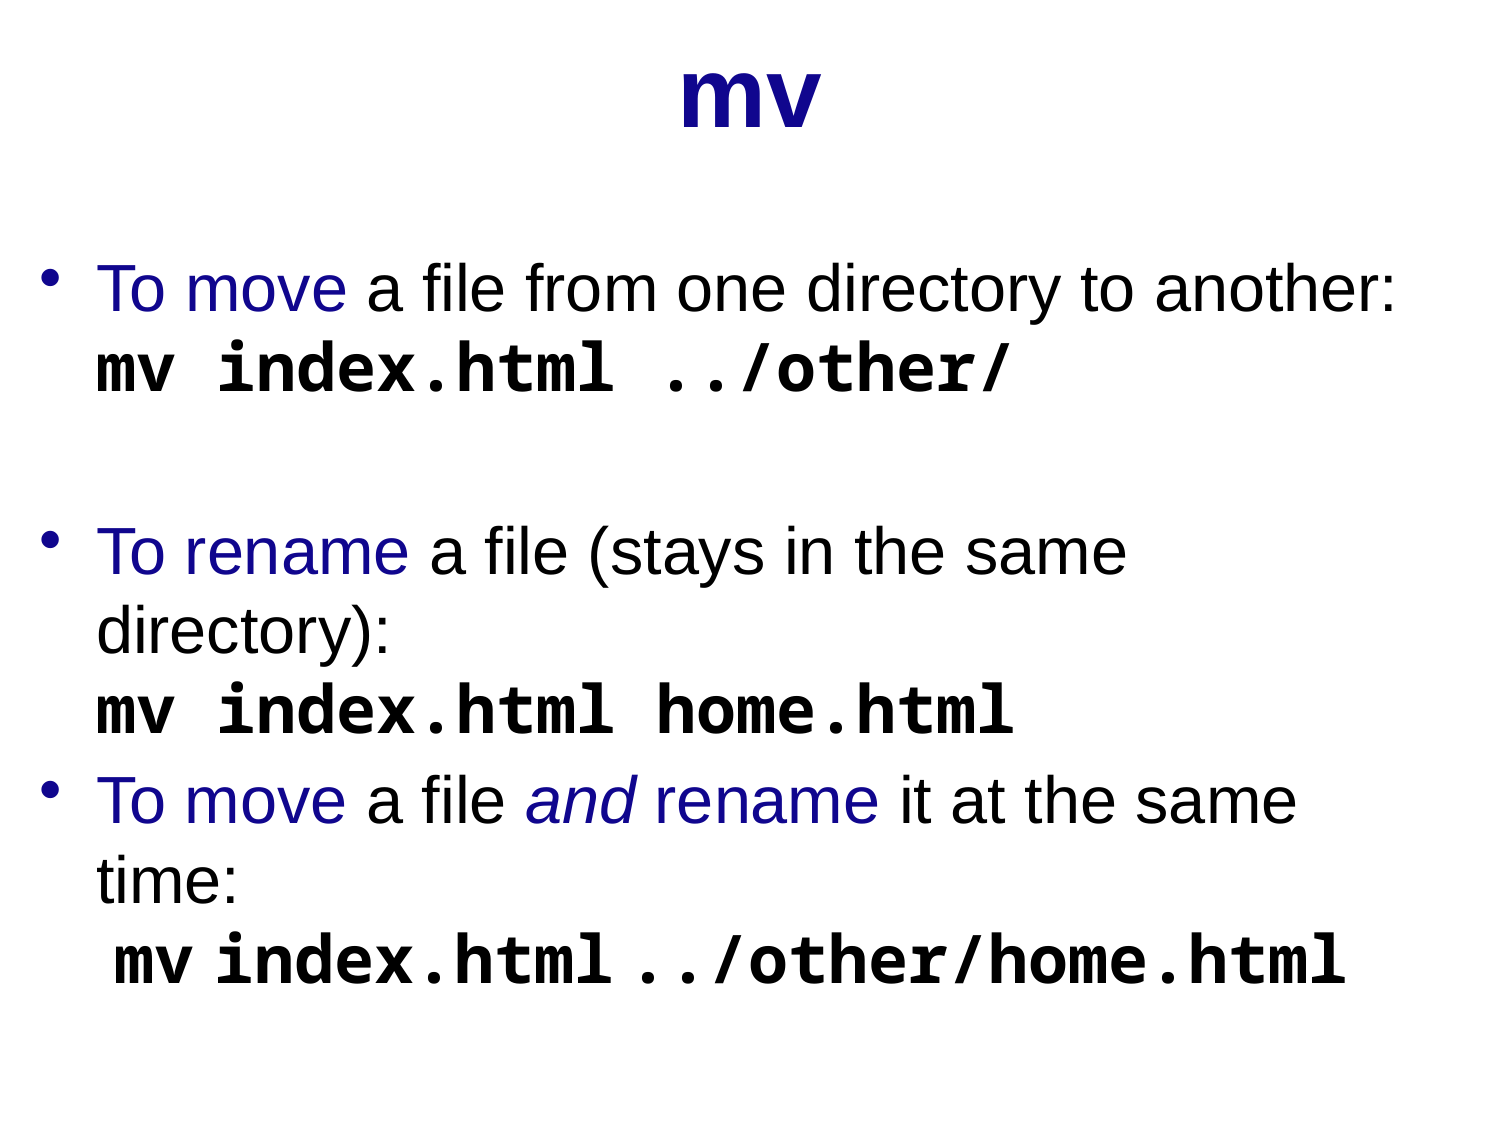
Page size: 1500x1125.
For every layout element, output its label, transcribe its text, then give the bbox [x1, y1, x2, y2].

list To move a file from one directory to another: mv index.html ../other/ [24, 237, 1425, 463]
text_box To rename a file (stays in the same directory): mv index.html home.html [24, 500, 1450, 750]
title mv [75, 0, 1425, 175]
text_box To move a file and rename it at the same time: mv index.html ../other/home.html [24, 750, 1450, 1025]
